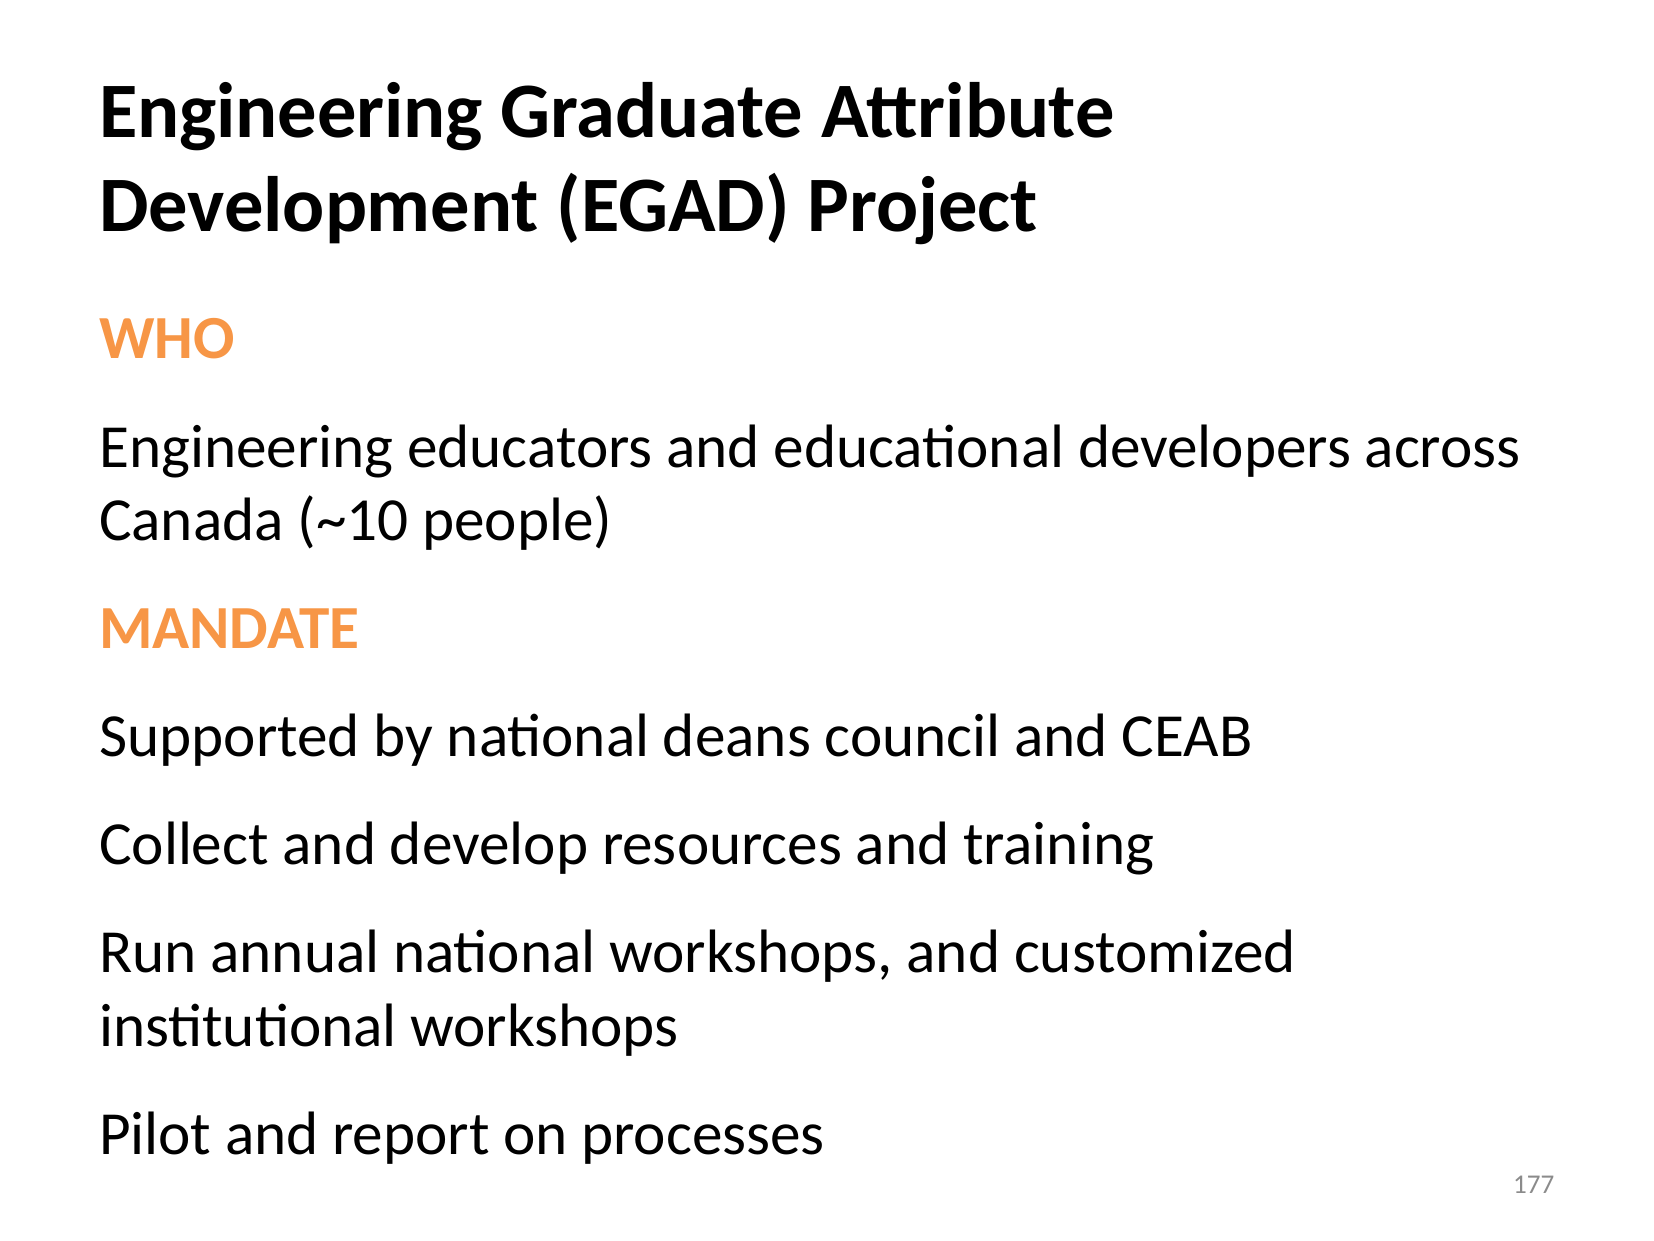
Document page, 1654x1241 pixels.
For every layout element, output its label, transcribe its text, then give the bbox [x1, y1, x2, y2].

slide_number 177 [1185, 1149, 1571, 1216]
list WHO Engineering educators and educational developers across Canada (~10 people) MANDATE Supported by national deans council and CEAB Collect and develop resources and training Run annual national workshops, and customized institutional workshops Pilot and report on processes [82, 289, 1571, 1176]
title Engineering Graduate Attribute Development (EGAD) Project [82, 49, 1571, 257]
